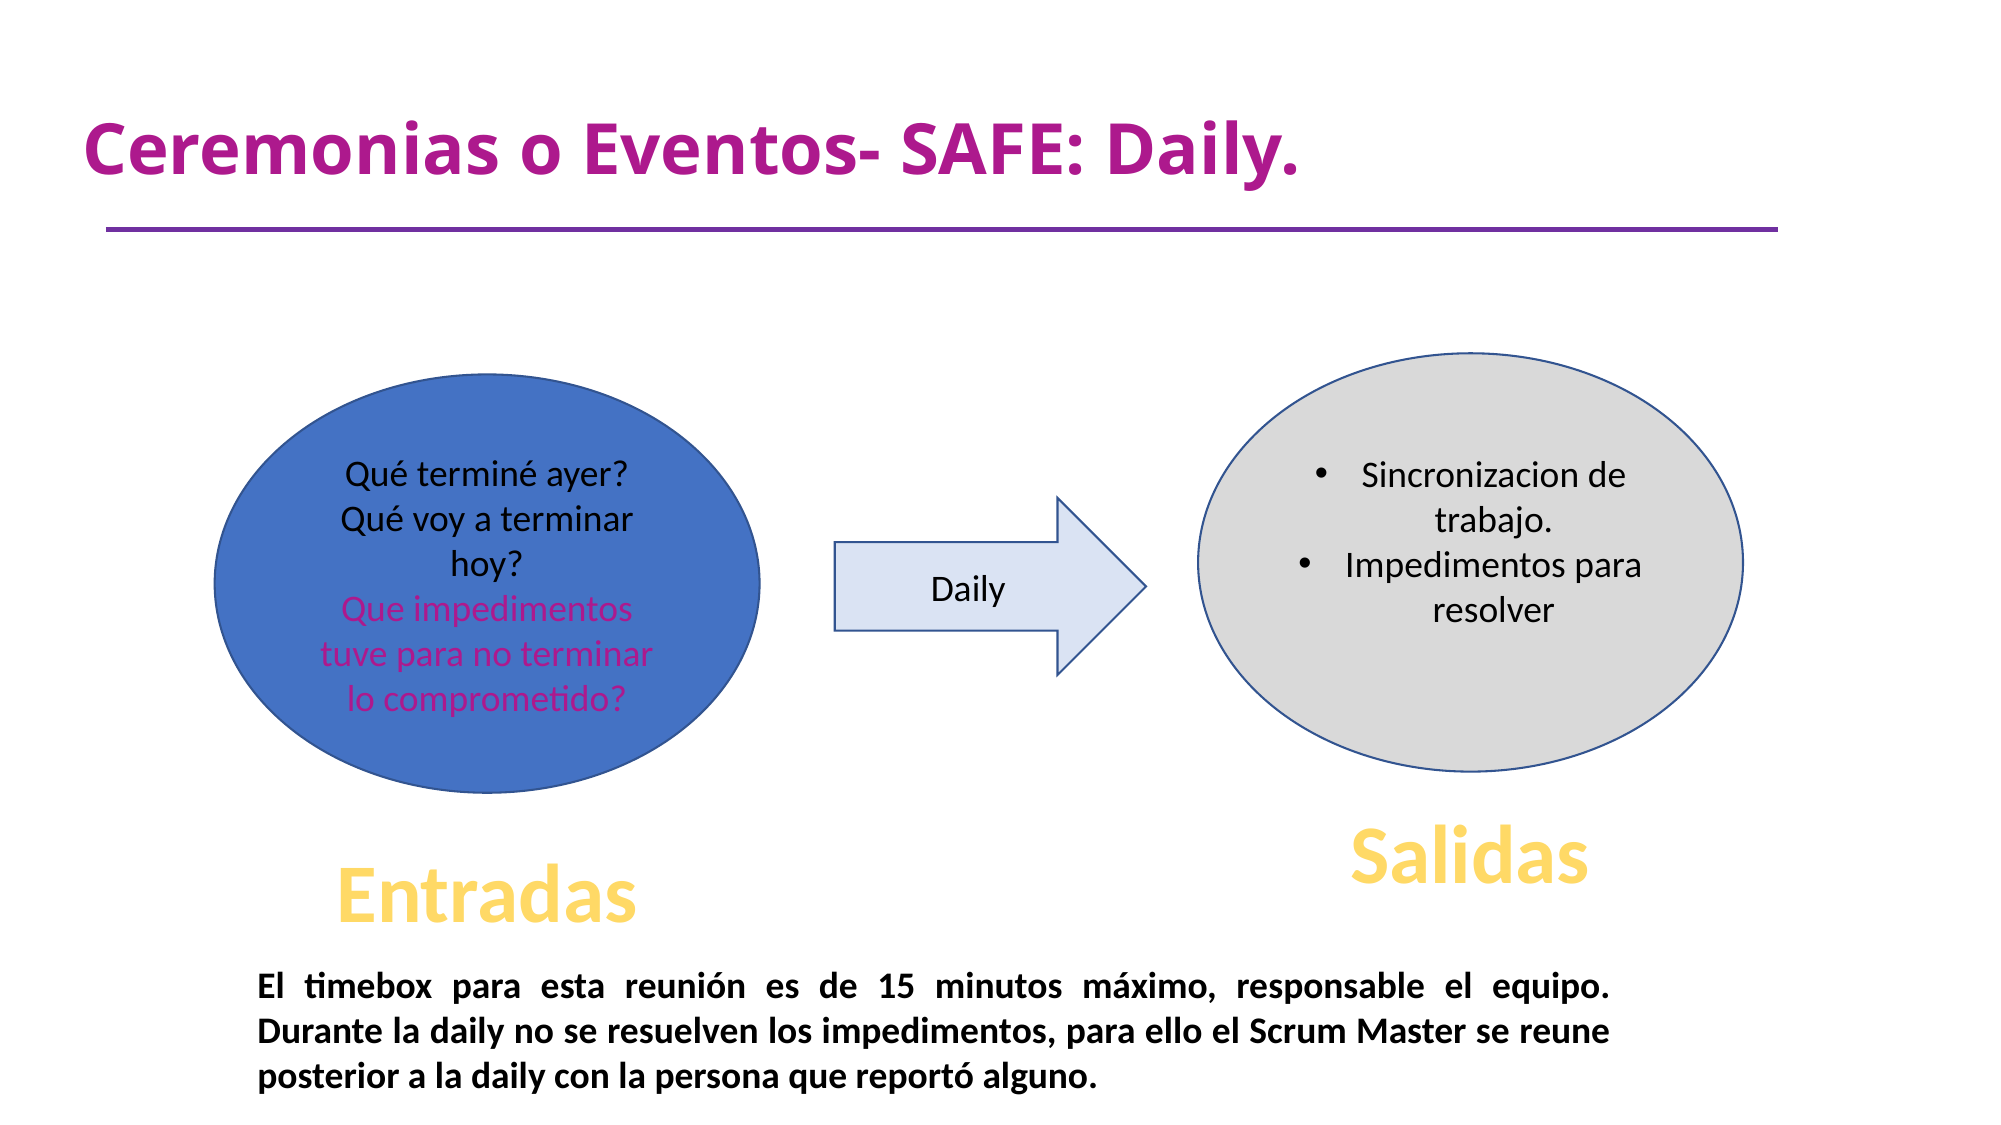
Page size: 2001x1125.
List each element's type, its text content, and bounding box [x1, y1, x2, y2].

text_box El timebox para esta reunión es de 15 minutos máximo, responsable el equipo. Durante la daily no se resuelven los impedimentos, para ello el Scrum Master se reune posterior a la daily con la persona que reportó alguno. [242, 953, 1627, 1125]
text_box Sincronizacion de trabajo. Impedimentos para resolver [1197, 352, 1745, 773]
text_box Entradas [321, 831, 653, 947]
text_box Daily [833, 495, 1148, 678]
text_box Ceremonias o Eventos- SAFE: Daily. [67, 105, 1817, 198]
text_box Qué terminé ayer? Qué voy a terminar hoy? Que impedimentos tuve para no terminar lo comprometido? [213, 373, 761, 794]
text_box Salidas [1335, 792, 1606, 908]
